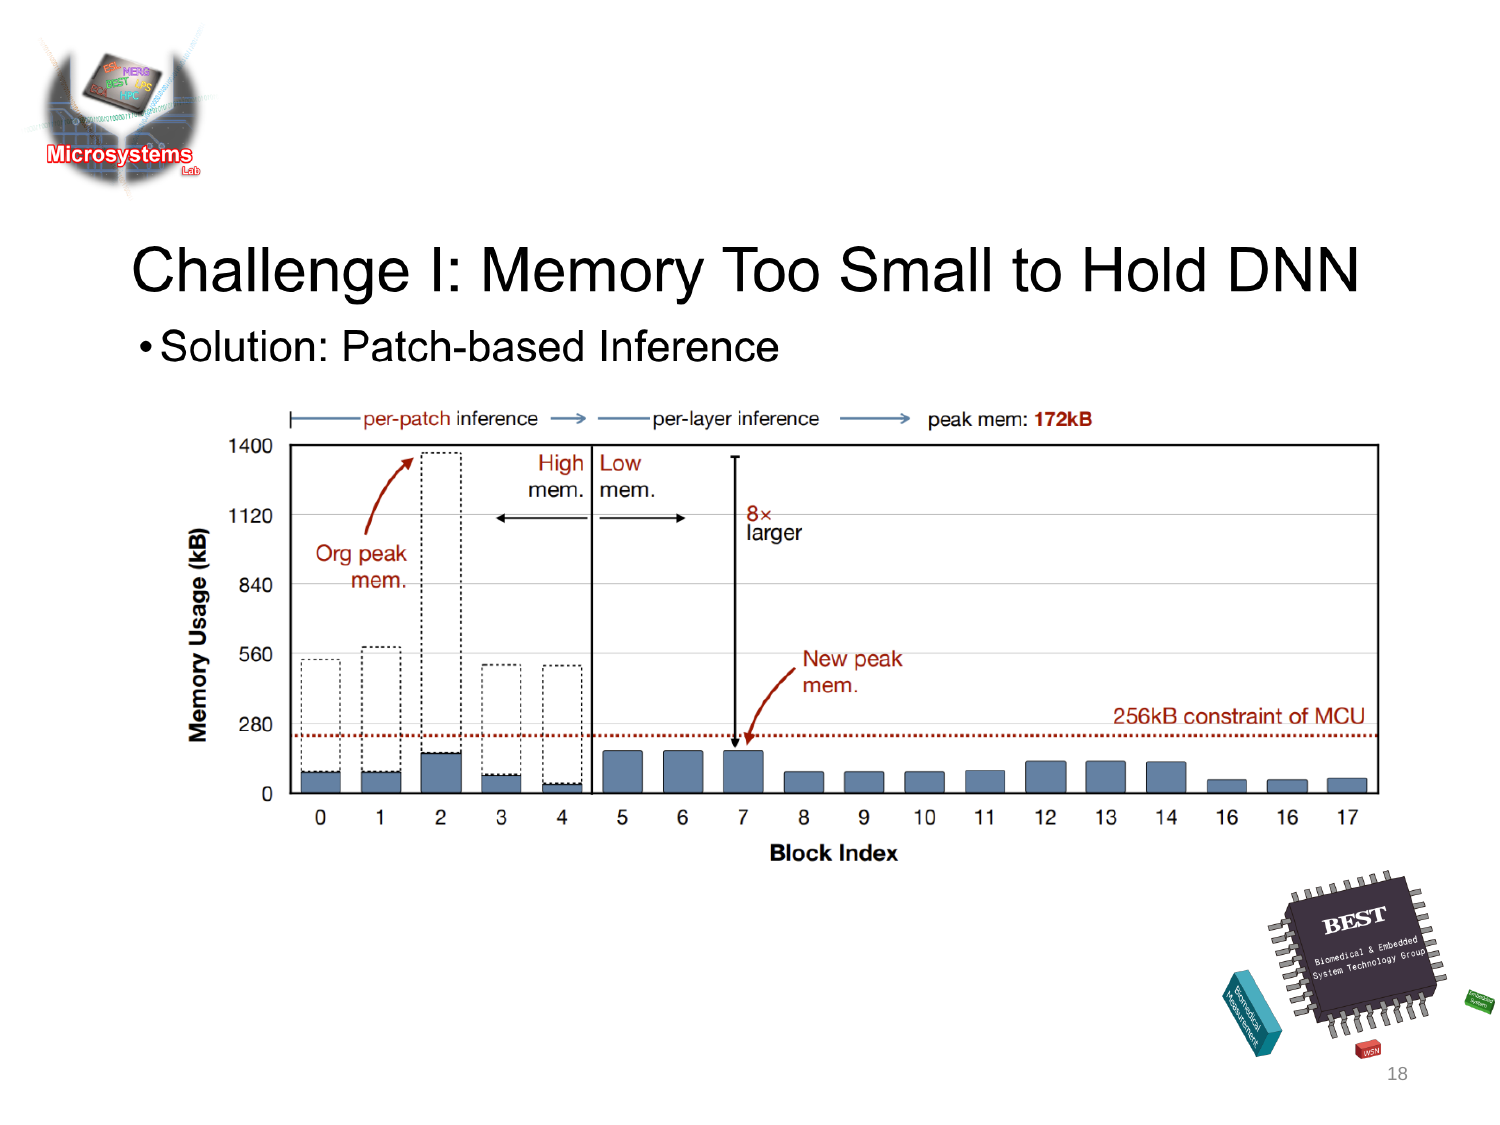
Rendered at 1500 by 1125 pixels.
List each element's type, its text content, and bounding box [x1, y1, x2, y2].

picture [0, 18, 250, 207]
picture [130, 234, 1403, 865]
slide_number 18 [1074, 1042, 1424, 1103]
picture [1222, 870, 1495, 1059]
